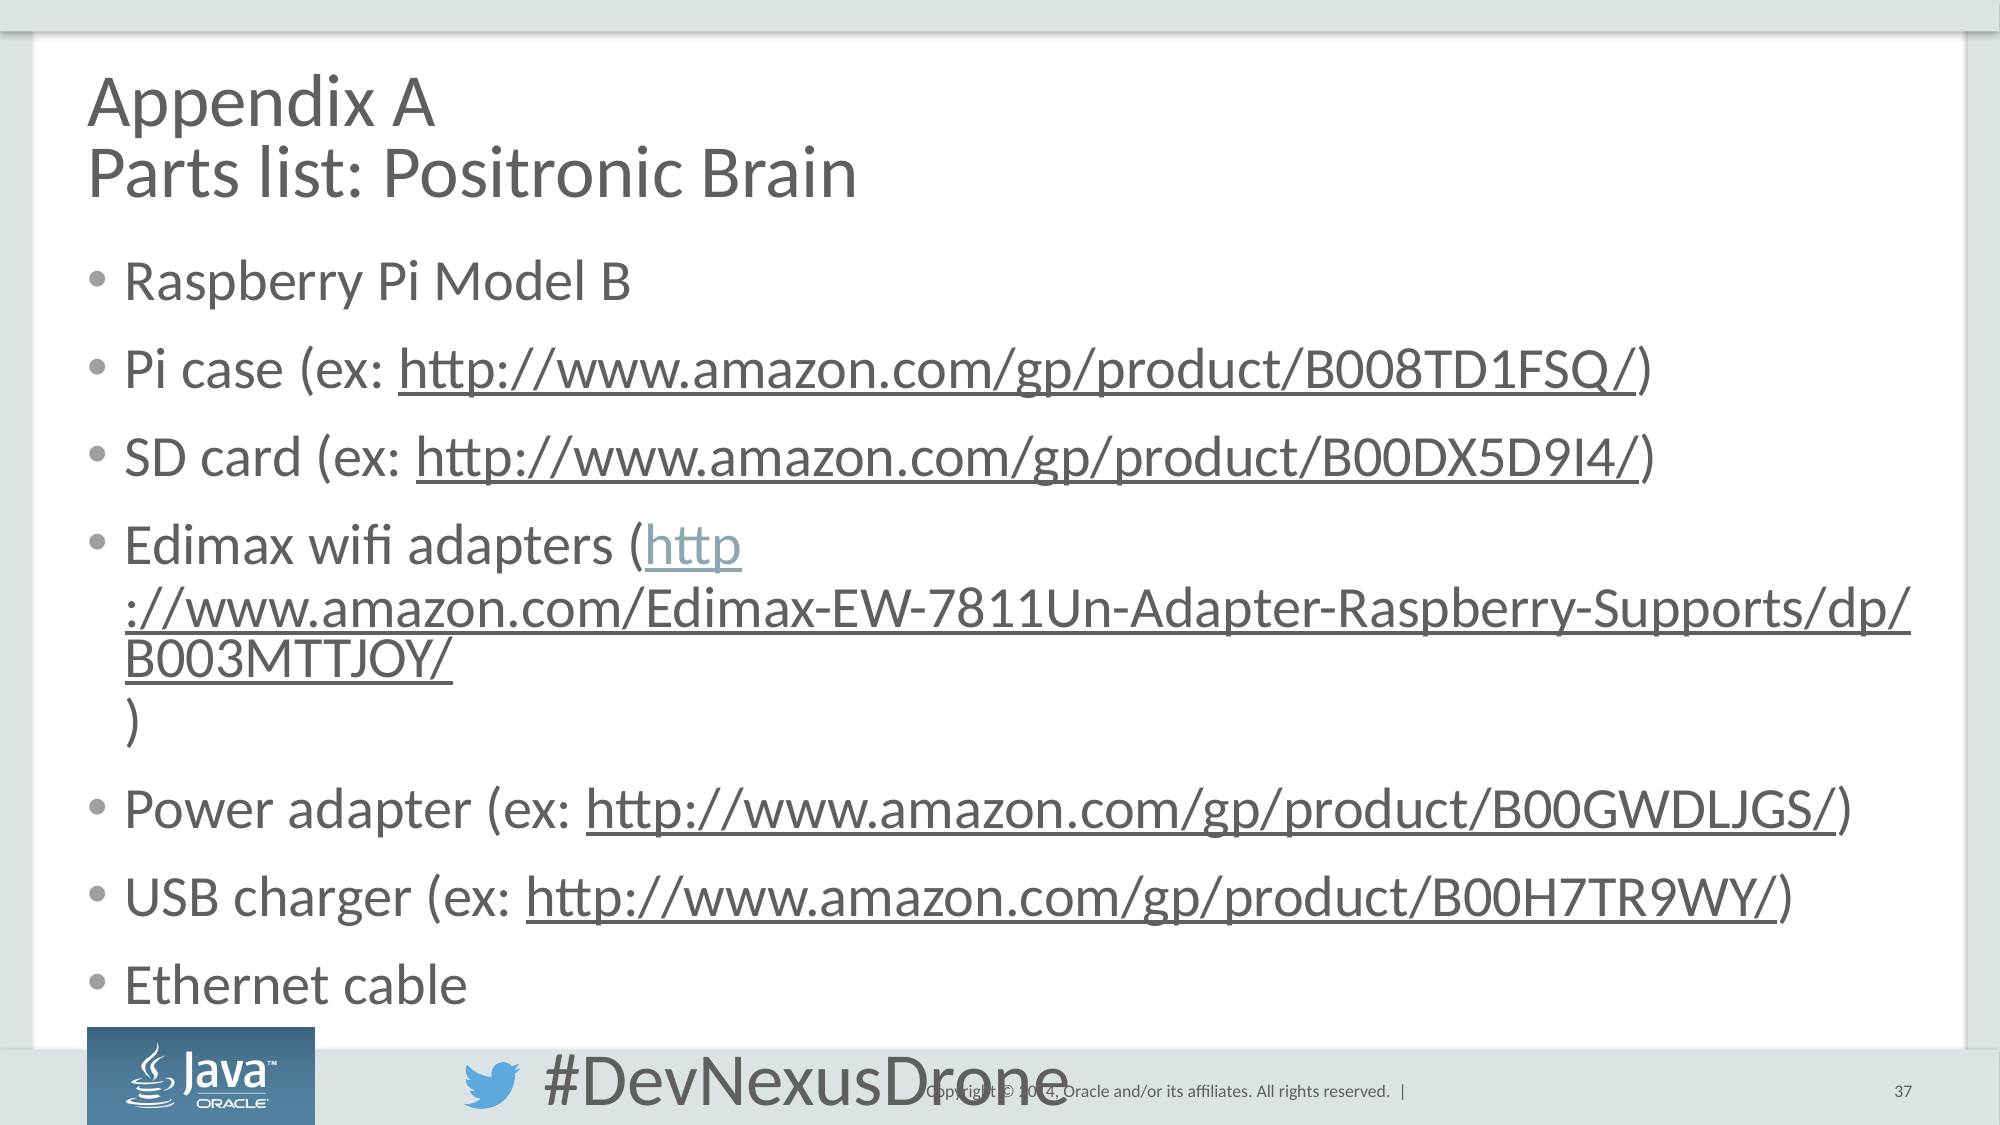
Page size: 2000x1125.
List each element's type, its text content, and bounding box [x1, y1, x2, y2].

picture [87, 1027, 315, 1125]
slide_number 37 [1849, 1075, 1913, 1106]
picture [463, 1062, 521, 1110]
list Raspberry Pi Model B Pi case (ex: http://www.amazon.com/gp/product/B008TD1FSQ/) SD card (ex: http://www.amazon.com/gp/product/B00DX5D9I4/) Edimax wifi adapters (http://www.amazon.com/Edimax-EW-7811Un-Adapter-Raspberry-Supports/dp/B003MTTJOY/) Power adapter (ex: http://www.amazon.com/gp/product/B00GWDLJGS/) USB charger (ex: http://www.amazon.com/gp/product/B00H7TR9WY/) Ethernet cable [87, 249, 1913, 975]
text_box #DevNexusDrone [543, 1047, 1246, 1121]
title Appendix A Parts list: Positronic Brain [87, 66, 1913, 213]
